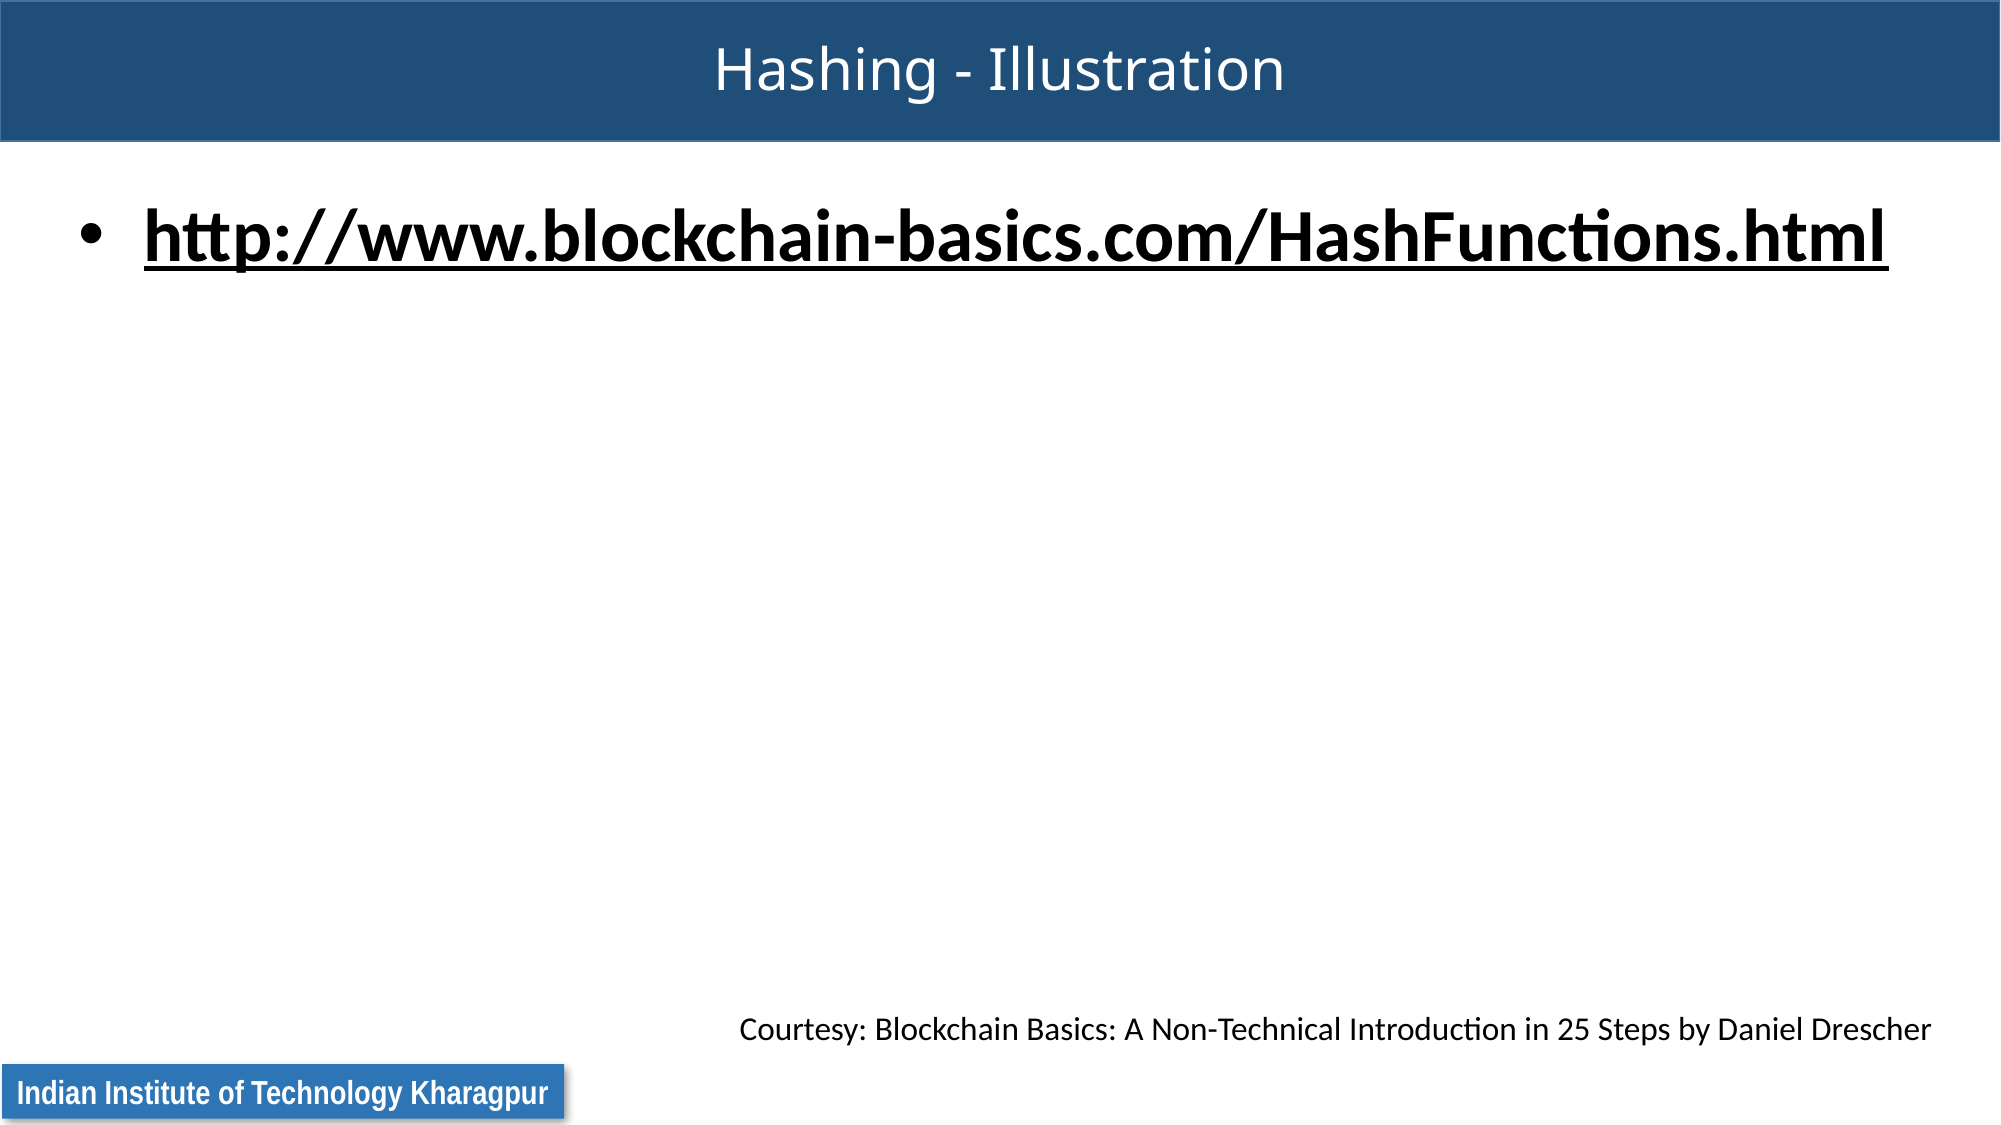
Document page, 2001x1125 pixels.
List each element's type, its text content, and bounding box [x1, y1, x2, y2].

list http://www.blockchain-basics.com/HashFunctions.html Courtesy: Blockchain Basics: A Non-Technical Introduction in 25 Steps by Daniel Drescher [58, 186, 1954, 1065]
title Hashing - Illustration [0, 1, 2000, 141]
